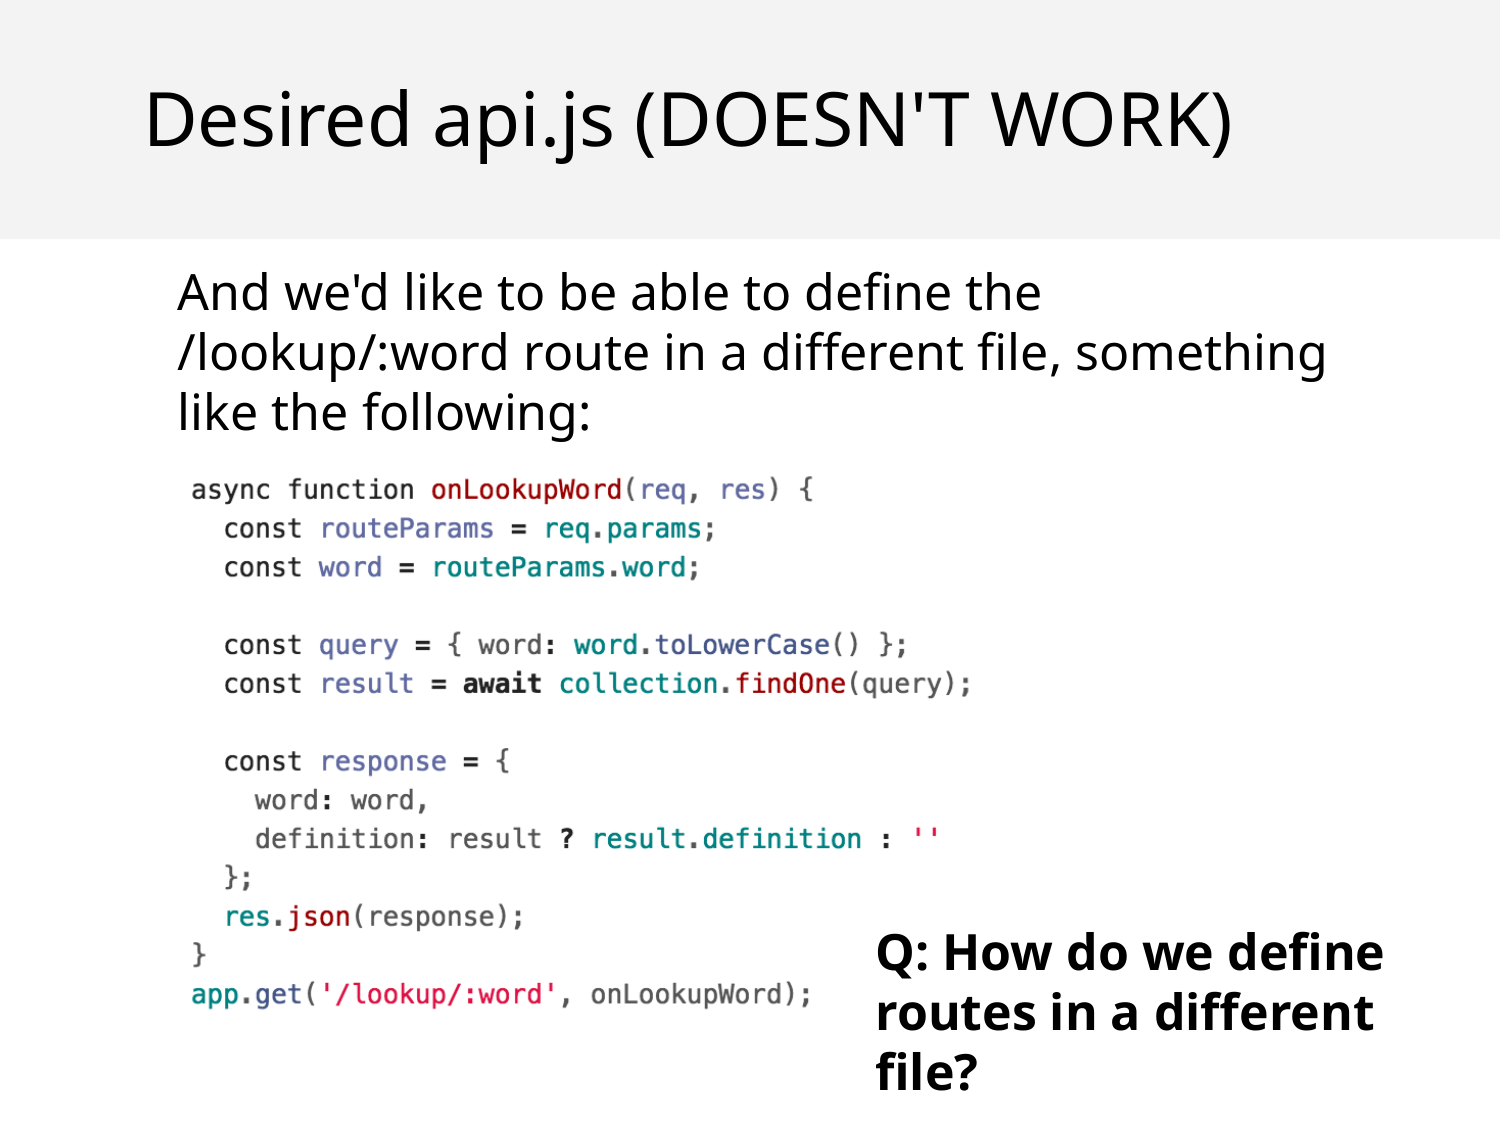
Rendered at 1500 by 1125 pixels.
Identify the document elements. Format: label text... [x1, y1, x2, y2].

text_box Desired api.js (DOESN'T WORK) [128, 56, 1372, 183]
text_box Q: How do we define routes in a different file? [860, 905, 1467, 1076]
picture [175, 459, 992, 1030]
text_box And we'd like to be able to define the /lookup/:word route in a different file, something like the following: [163, 245, 1368, 387]
